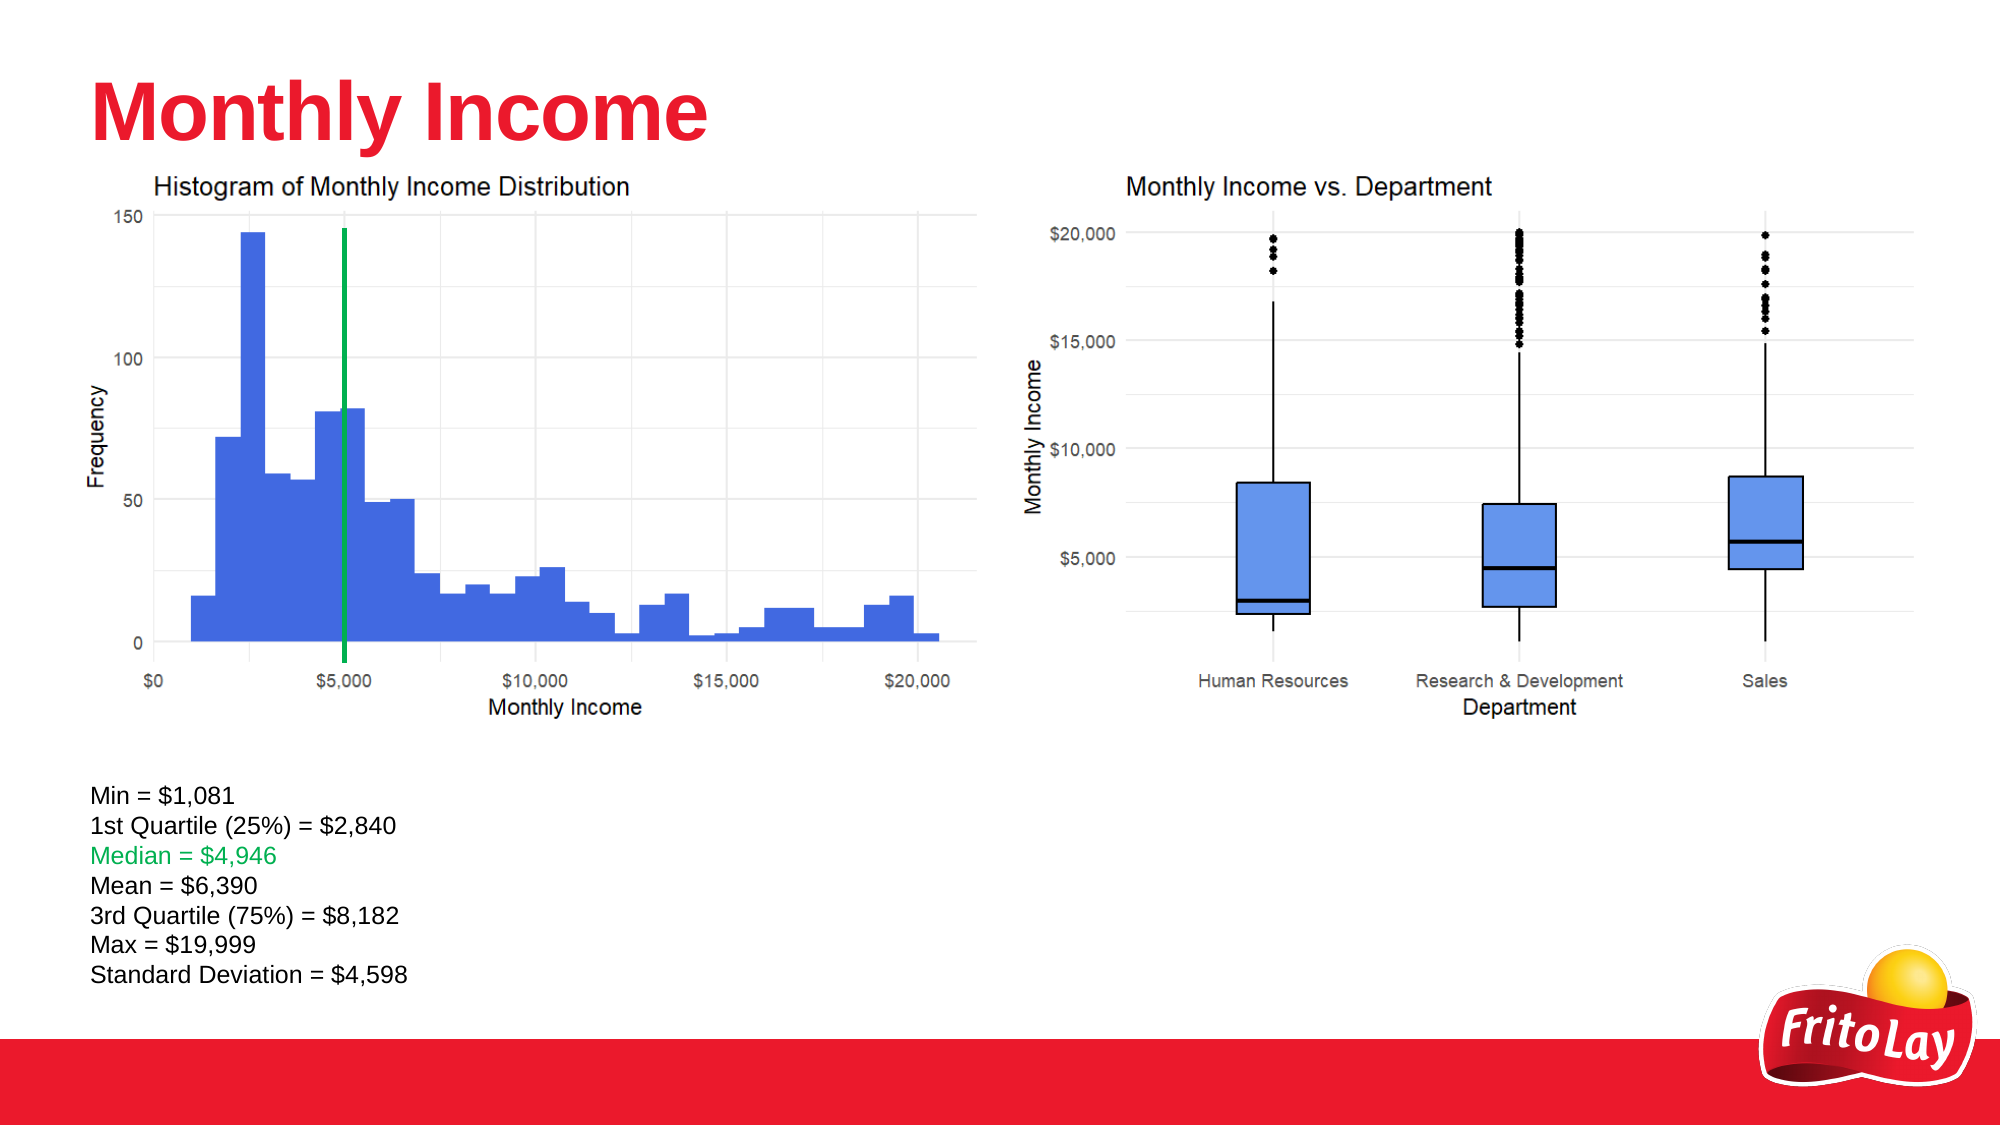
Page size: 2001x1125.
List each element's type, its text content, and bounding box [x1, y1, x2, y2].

picture [1757, 941, 1978, 1088]
picture [1012, 164, 1925, 729]
title Monthly Income [75, 20, 1726, 165]
picture [75, 164, 988, 729]
text_box Min = $1,081 1st Quartile (25%) = $2,840 Median = $4,946 Mean = $6,390 3rd Quartile (75%) = $8,182 Max = $19,999 Standard Deviation = $4,598 [75, 771, 453, 997]
